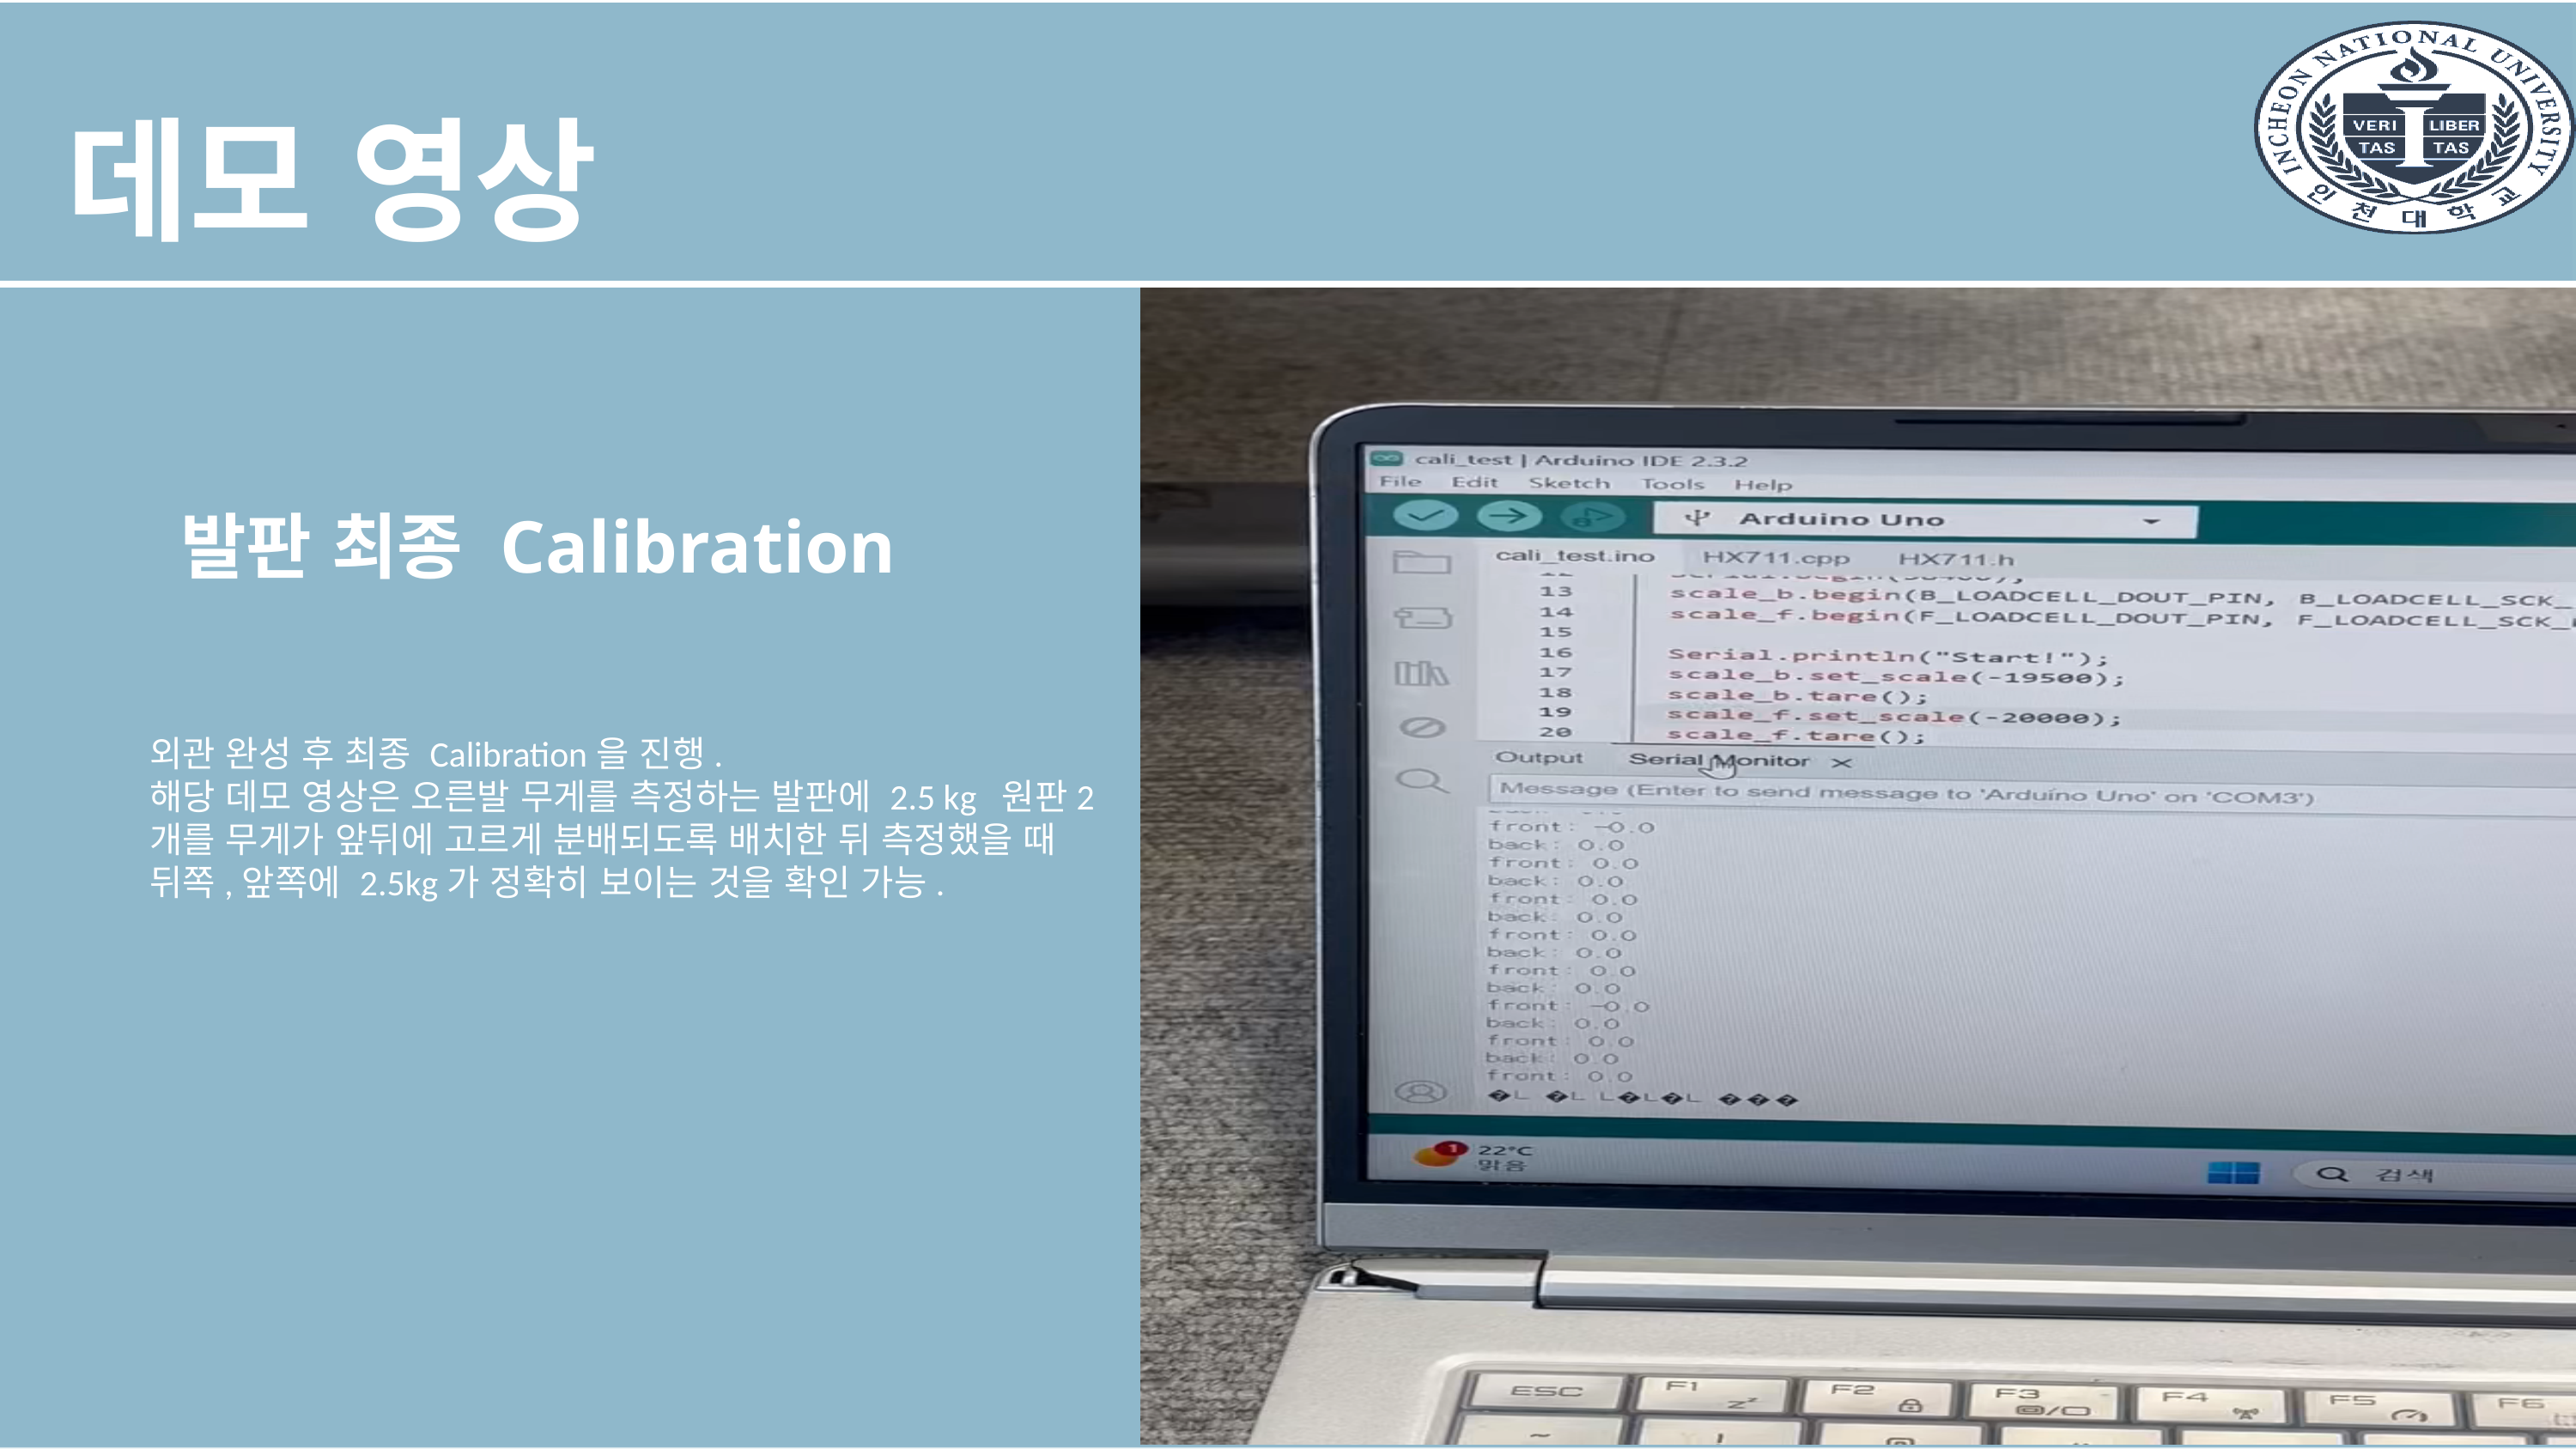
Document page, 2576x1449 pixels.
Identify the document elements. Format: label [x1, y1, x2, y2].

text_box [1139, 294, 2576, 1446]
text_box [0, 3, 2576, 283]
text_box [0, 294, 1137, 1449]
picture [2253, 21, 2576, 235]
